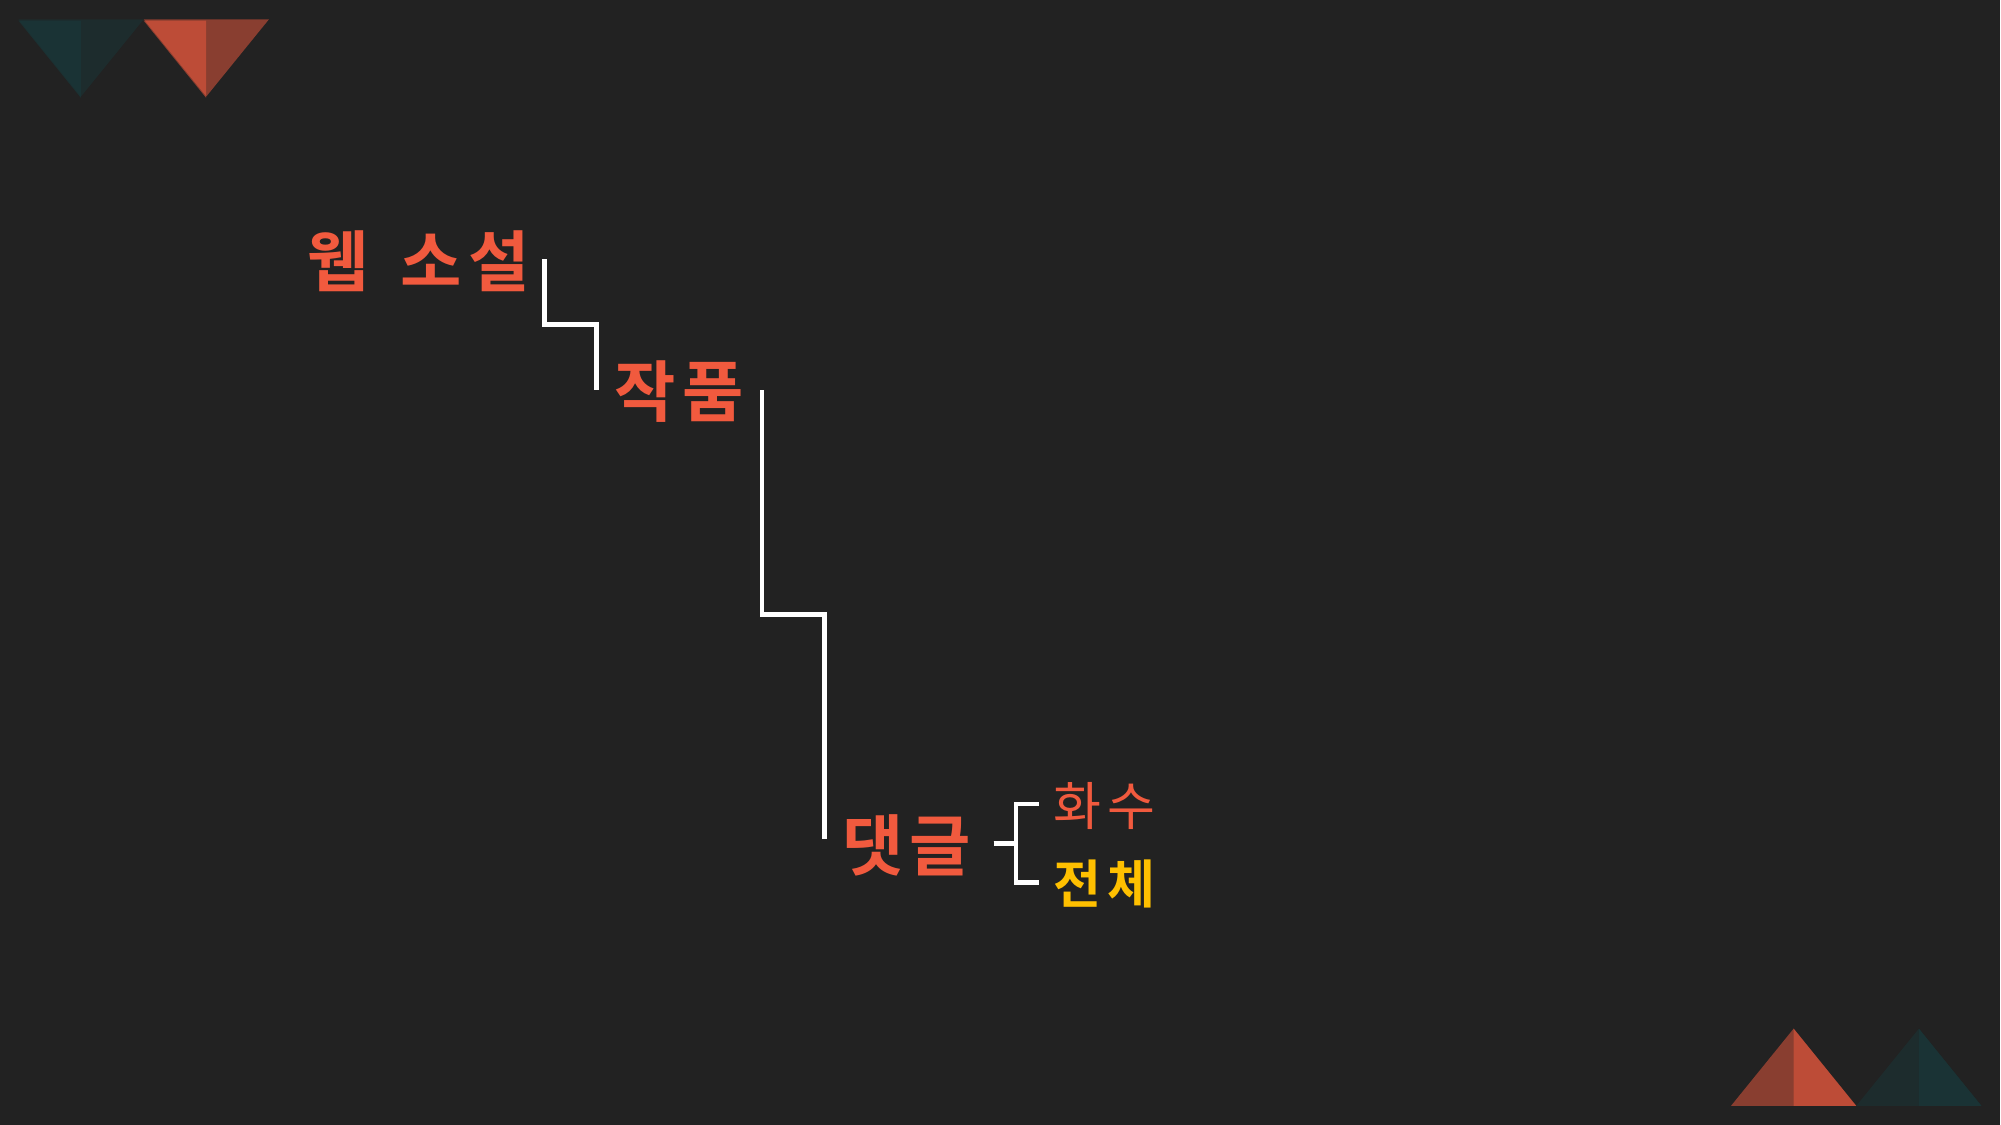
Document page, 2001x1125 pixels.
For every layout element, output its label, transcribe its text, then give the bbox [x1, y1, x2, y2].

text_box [993, 843, 1039, 883]
text_box 전체 [1038, 843, 1176, 921]
text_box 화수 [1038, 765, 1176, 843]
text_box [544, 259, 597, 390]
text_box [761, 389, 825, 840]
text_box 웹 소설 [288, 211, 545, 307]
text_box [993, 804, 1039, 843]
text_box 작품 [599, 342, 759, 438]
text_box 댓글 [827, 795, 994, 891]
